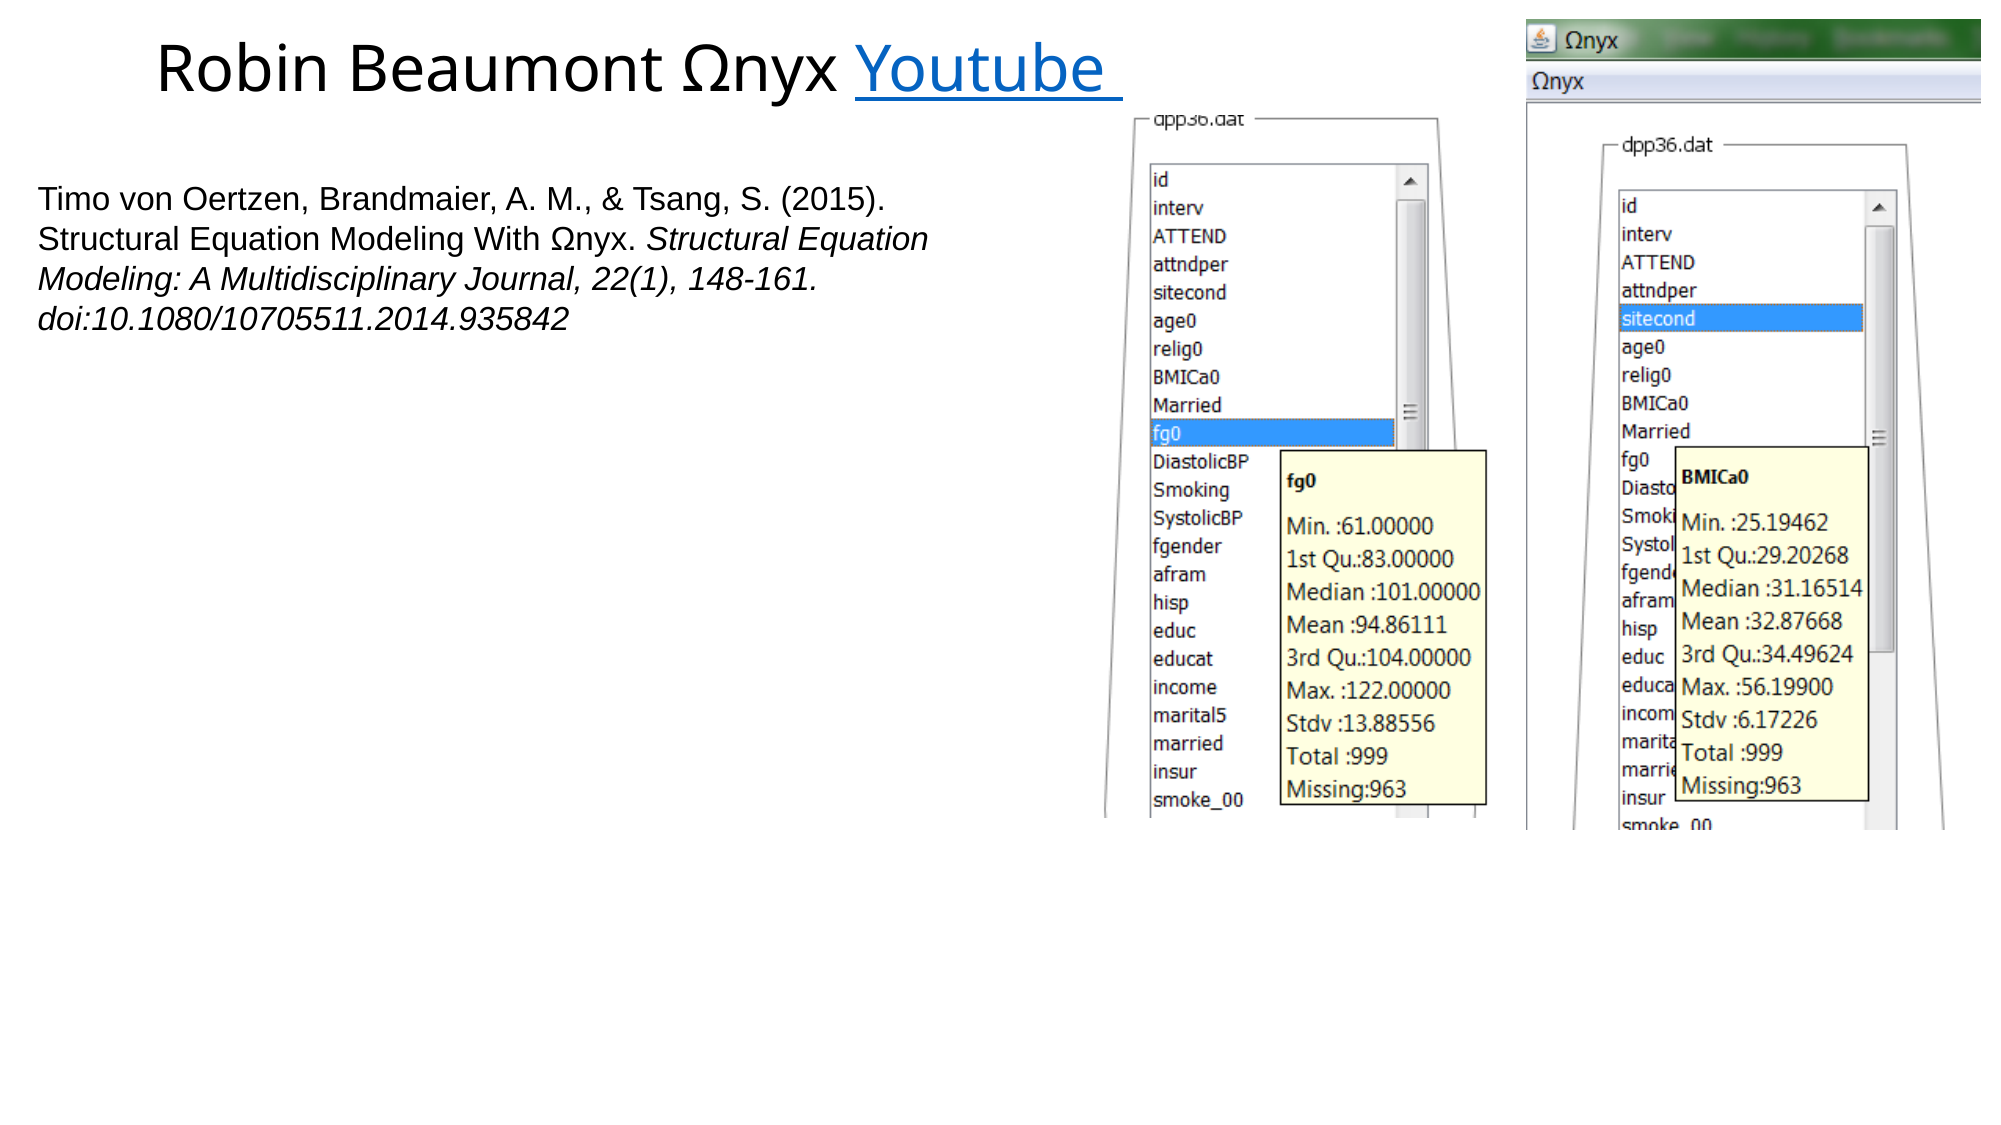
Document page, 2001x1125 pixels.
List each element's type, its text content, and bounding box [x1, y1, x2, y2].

text_box Timo von Oertzen, Brandmaier, A. M., & Tsang, S. (2015). Structural Equation Modeling With Ωnyx. Structural Equation Modeling: A Multidisciplinary Journal, 22(1), 148-161. doi:10.1080/10705511.2014.935842 [22, 170, 953, 345]
title Robin Beaumont Ωnyx Youtube [140, 20, 1142, 116]
picture [1070, 115, 1495, 818]
picture [1526, 19, 1981, 830]
